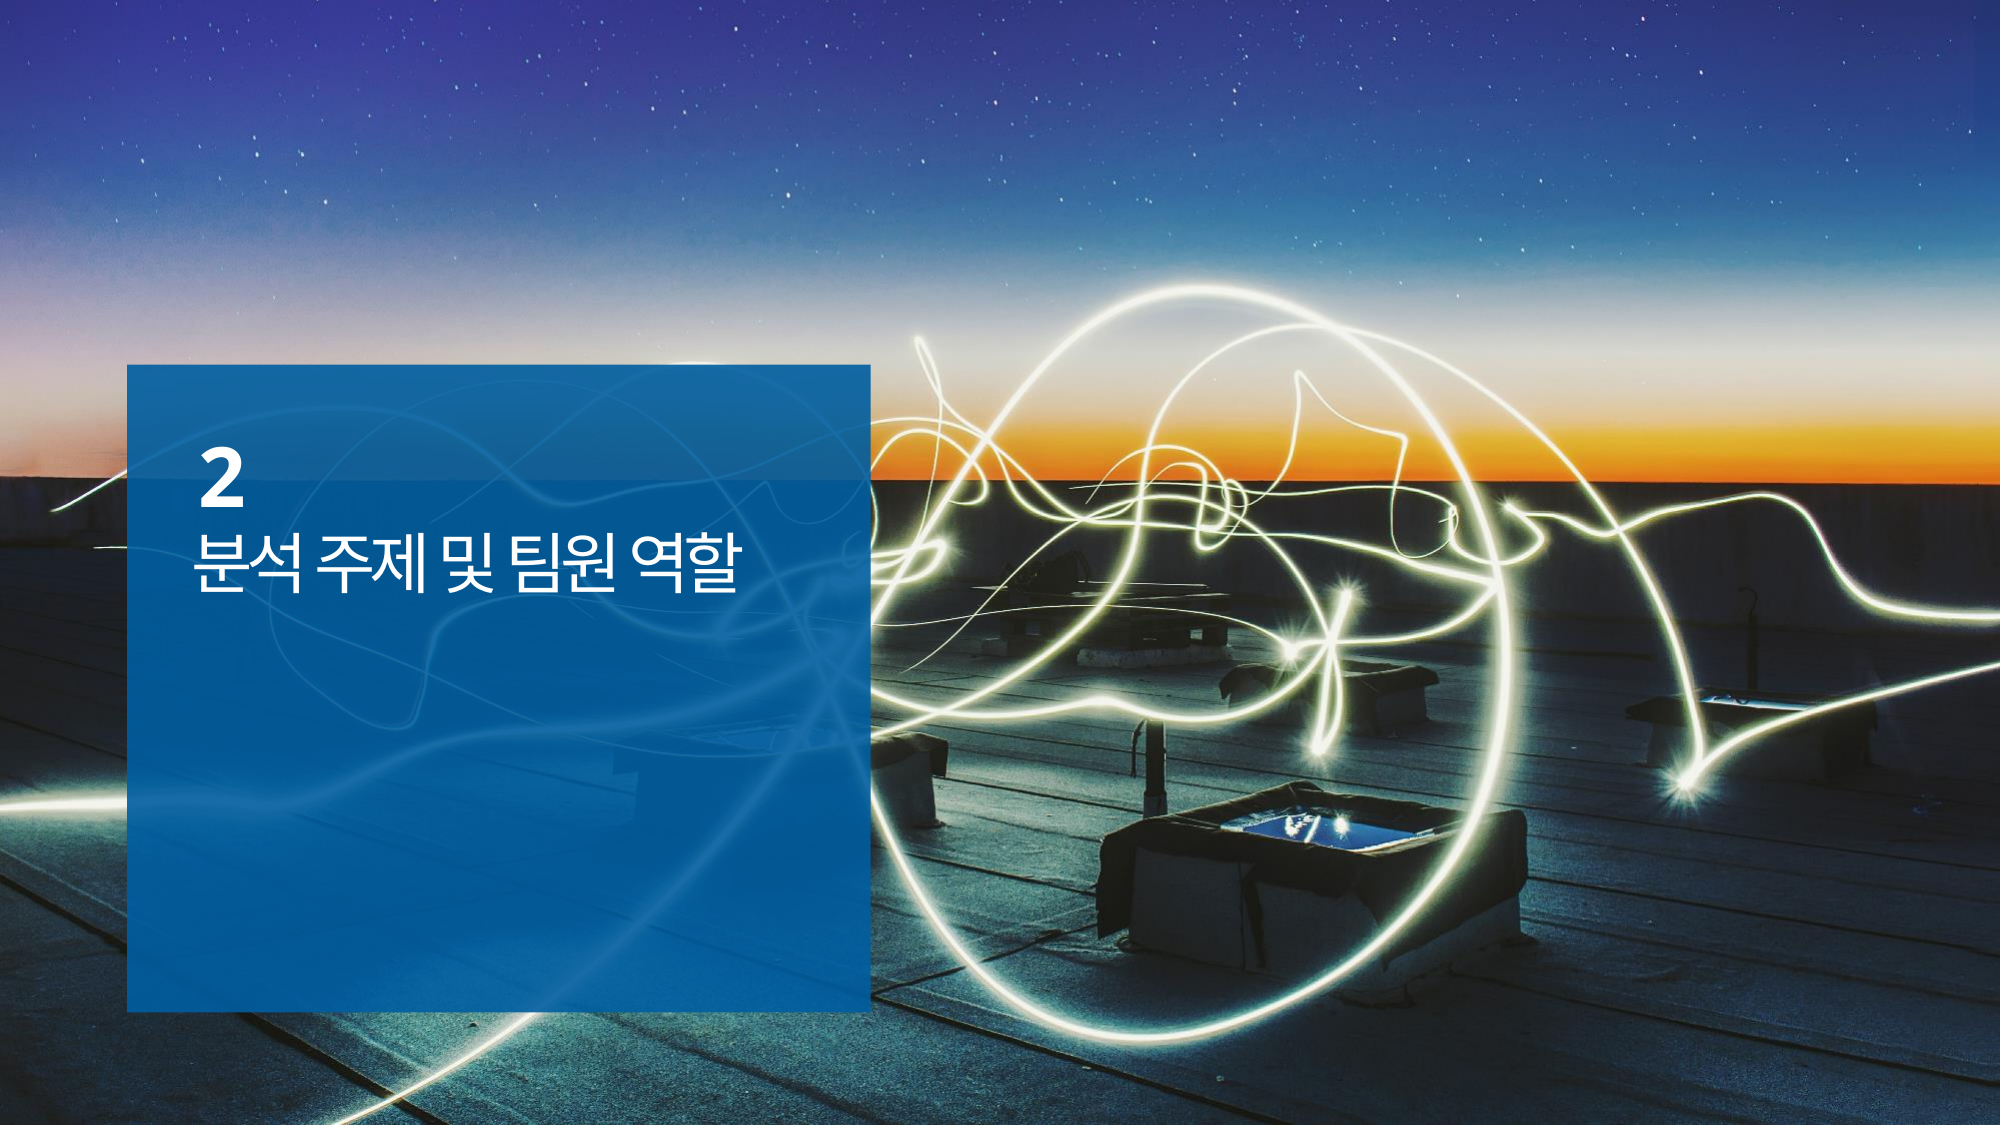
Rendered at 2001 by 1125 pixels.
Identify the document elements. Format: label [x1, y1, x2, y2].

text_box [126, 364, 871, 1013]
picture [0, 0, 2000, 1125]
